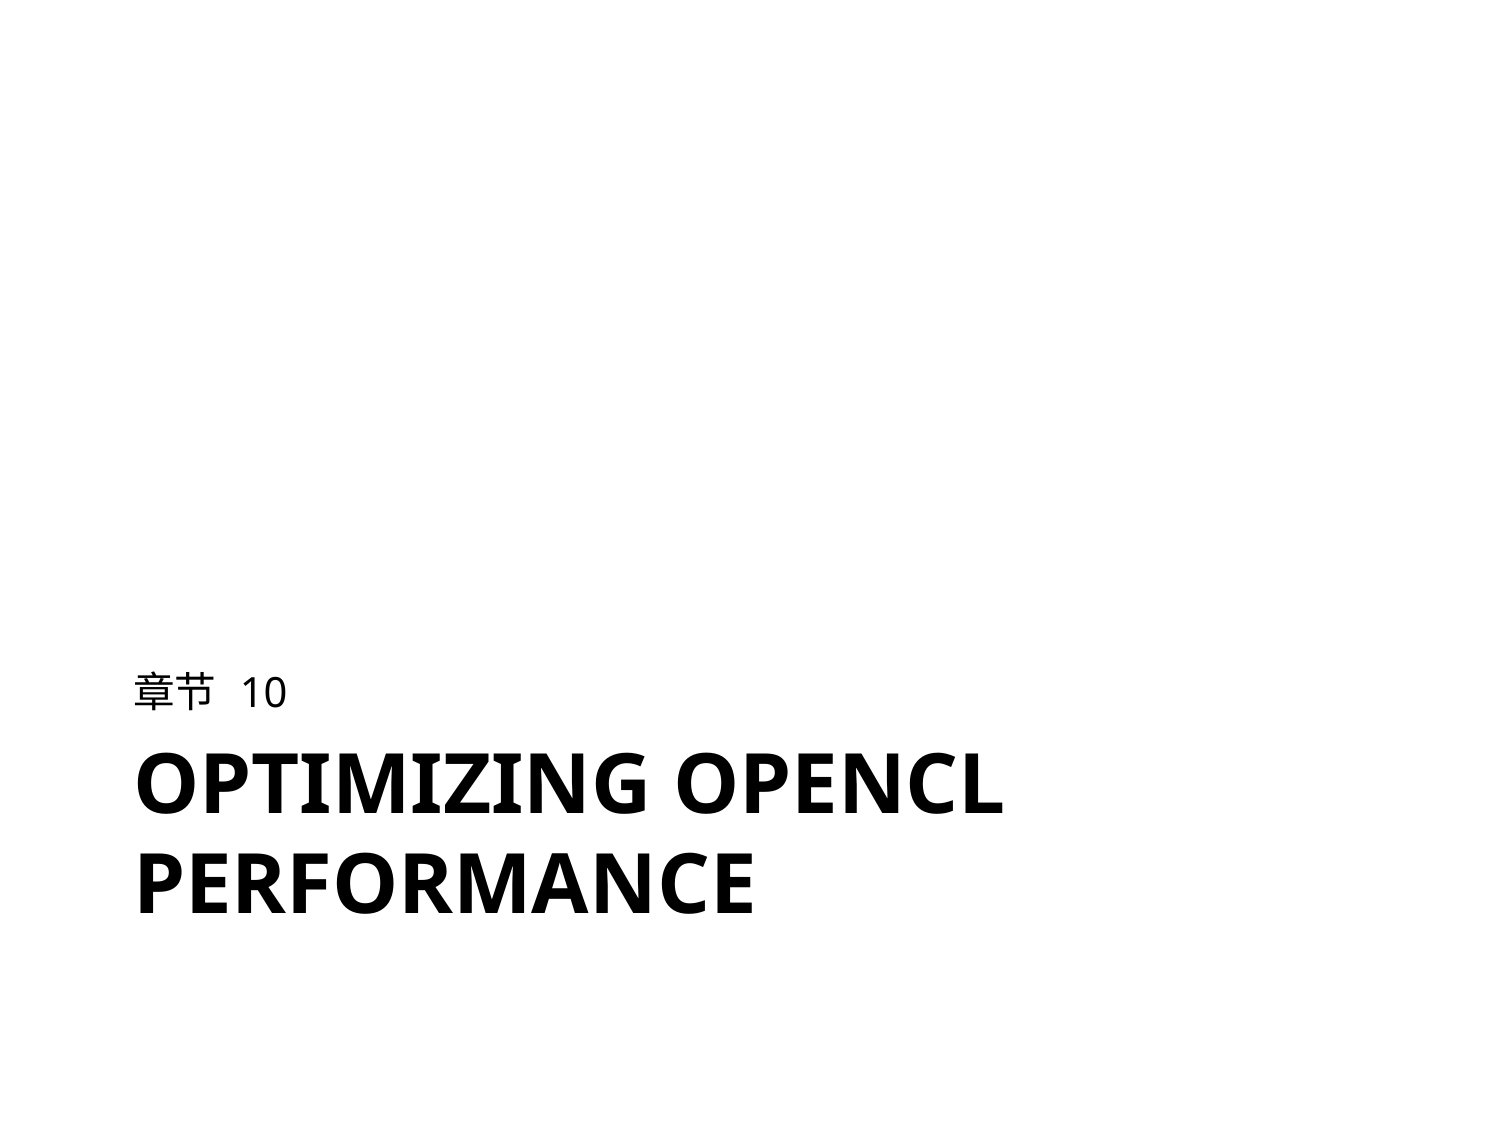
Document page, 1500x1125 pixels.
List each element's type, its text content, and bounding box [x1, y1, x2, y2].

text_box 章节 10 [118, 476, 1394, 723]
text_box Optimizing OpenCL performance [118, 723, 1394, 947]
